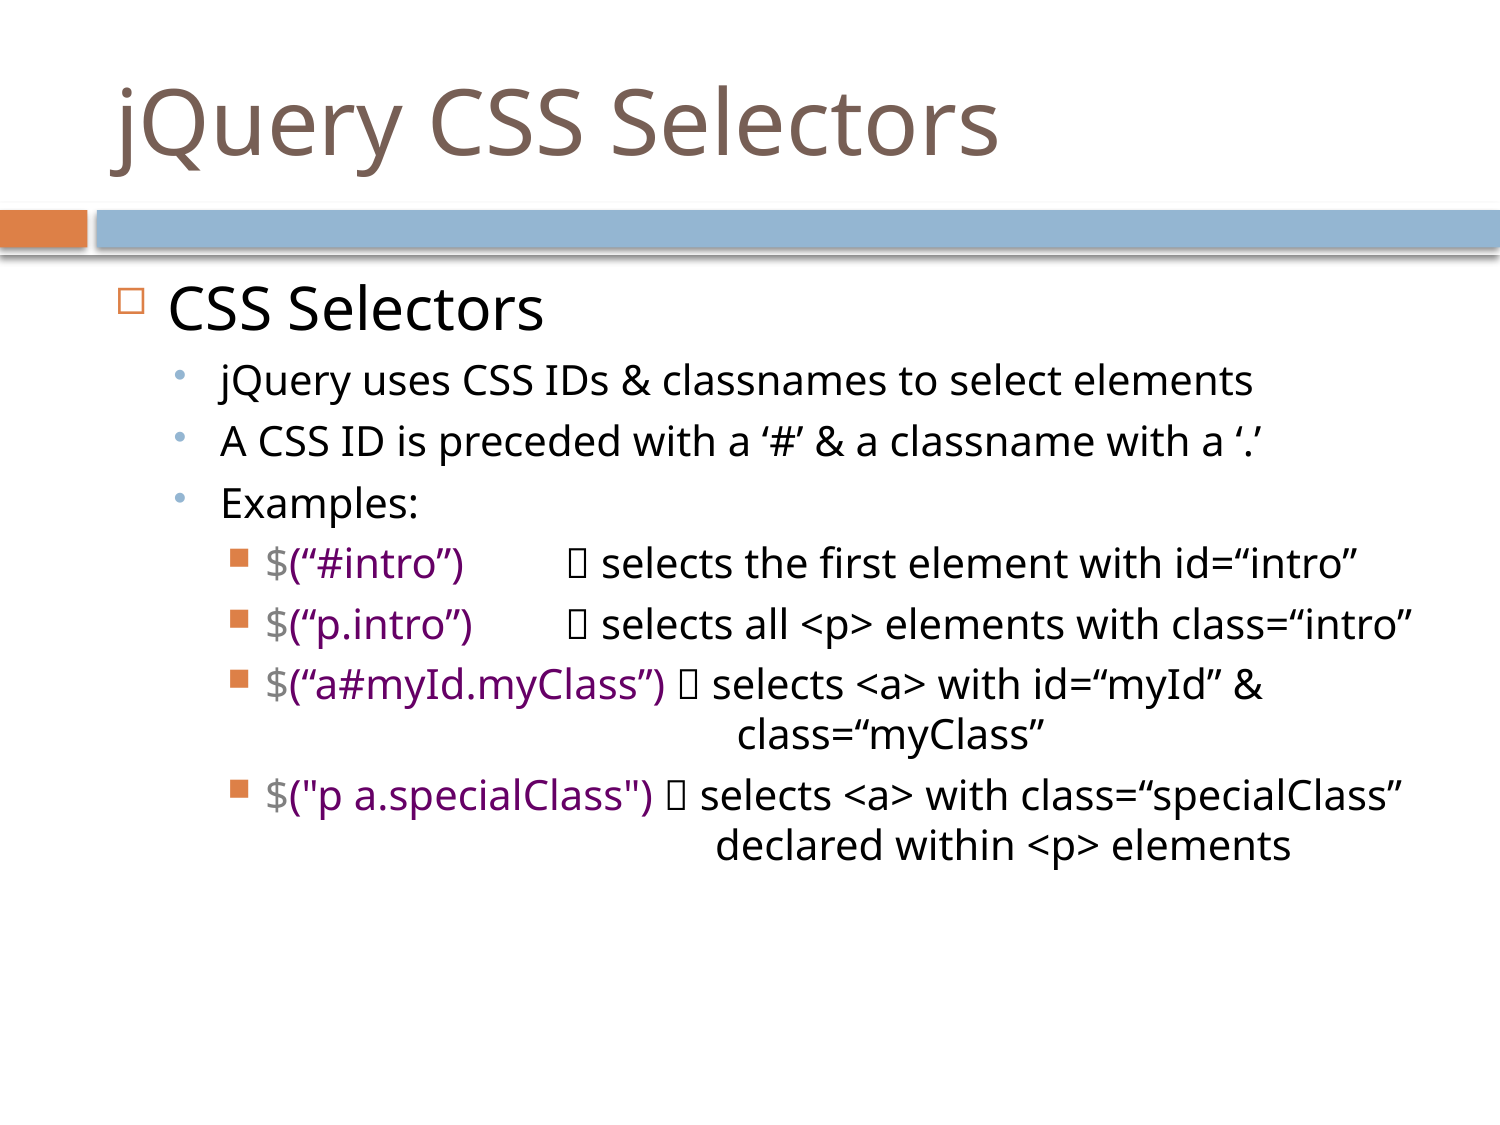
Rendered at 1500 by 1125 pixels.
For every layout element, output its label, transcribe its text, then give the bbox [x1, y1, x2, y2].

list CSS Selectors jQuery uses CSS IDs & classnames to select elements A CSS ID is preceded with a ‘#’ & a classname with a ‘.’ Examples: $(“#intro”)  selects the first element with id=“intro” $(“p.intro”)  selects all <p> elements with class=“intro” $(“a#myId.myClass”)  selects <a> with id=“myId” & class=“myClass” $("p a.specialClass")  selects <a> with class=“specialClass” declared within <p> elements [100, 262, 1438, 1005]
title jQuery CSS Selectors [100, 37, 1438, 200]
